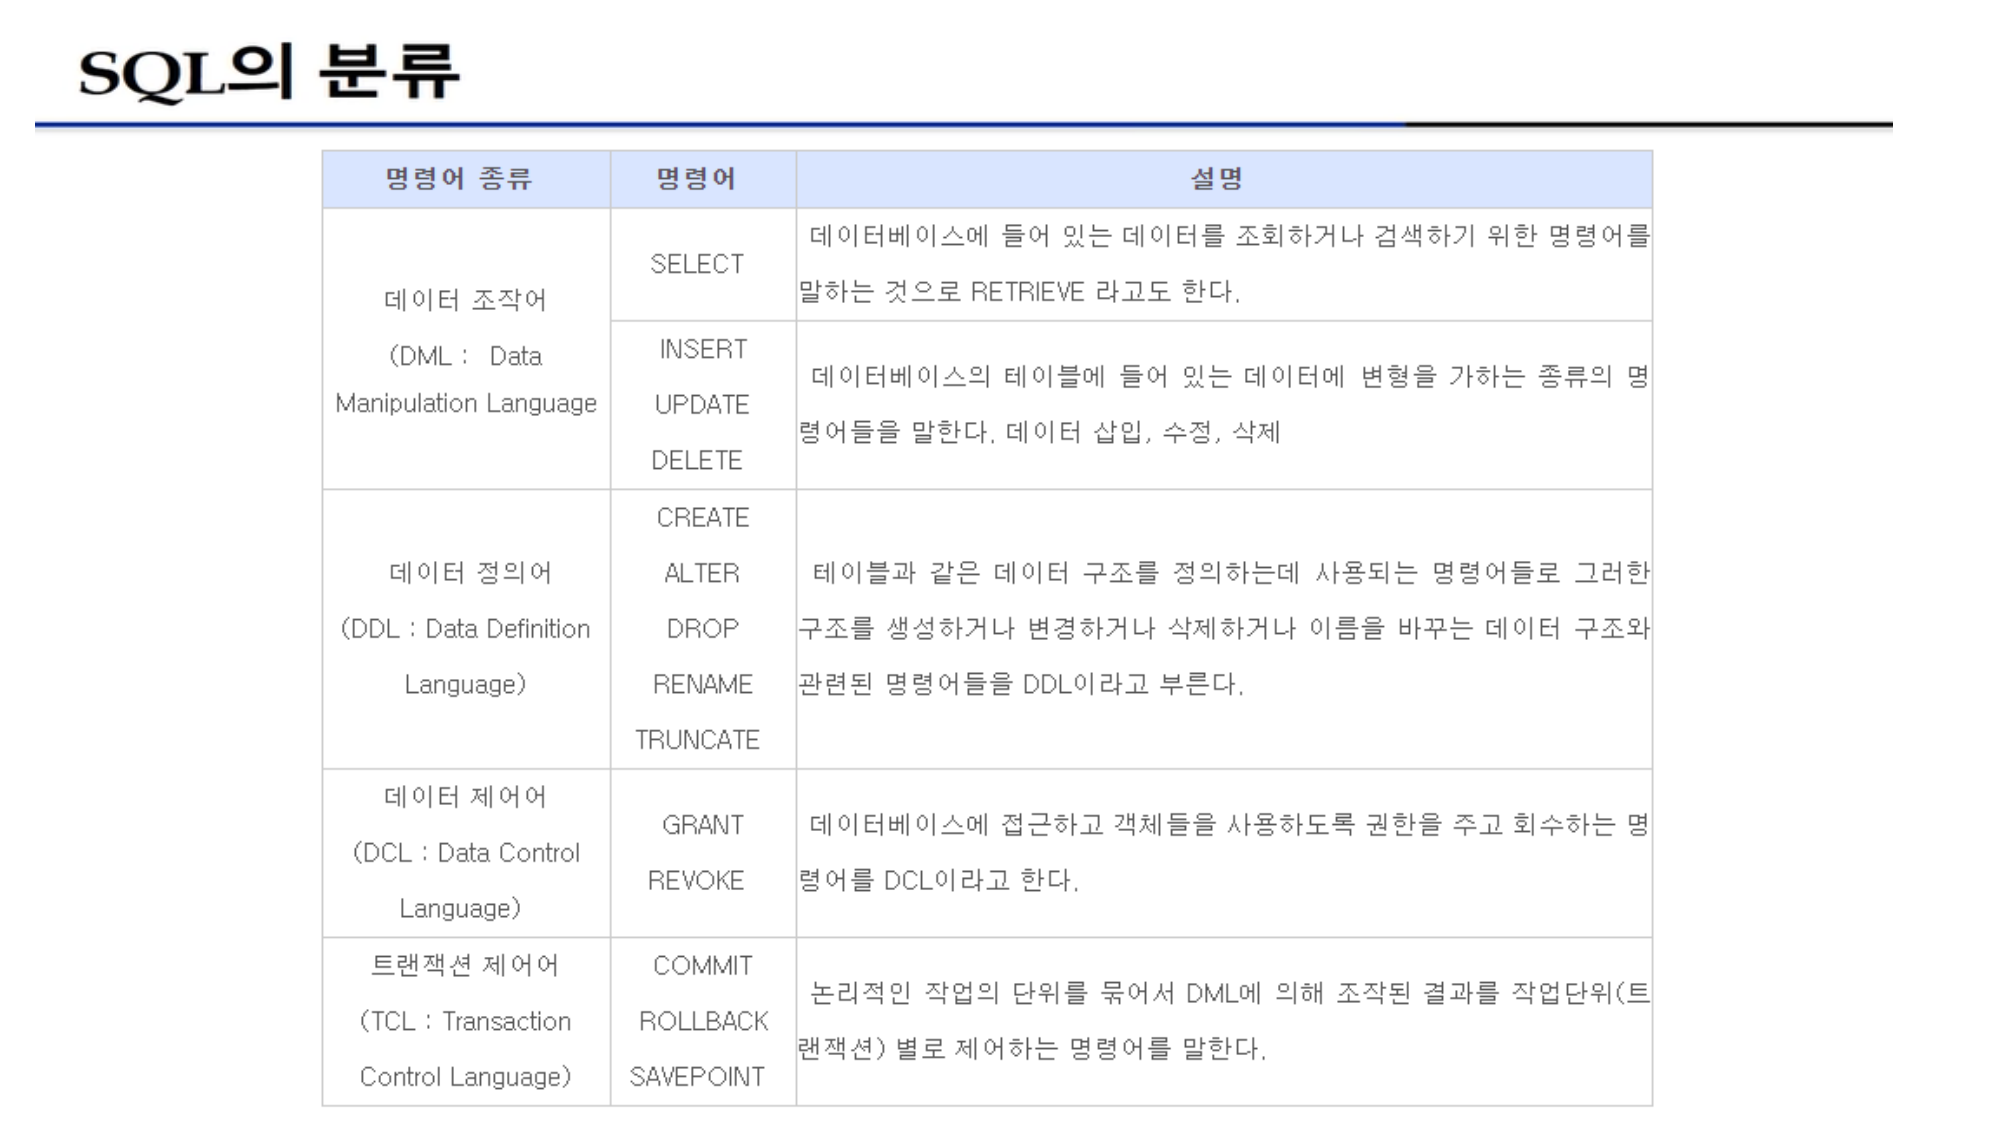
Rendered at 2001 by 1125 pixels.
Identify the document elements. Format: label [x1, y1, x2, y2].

picture [35, 33, 1893, 1121]
